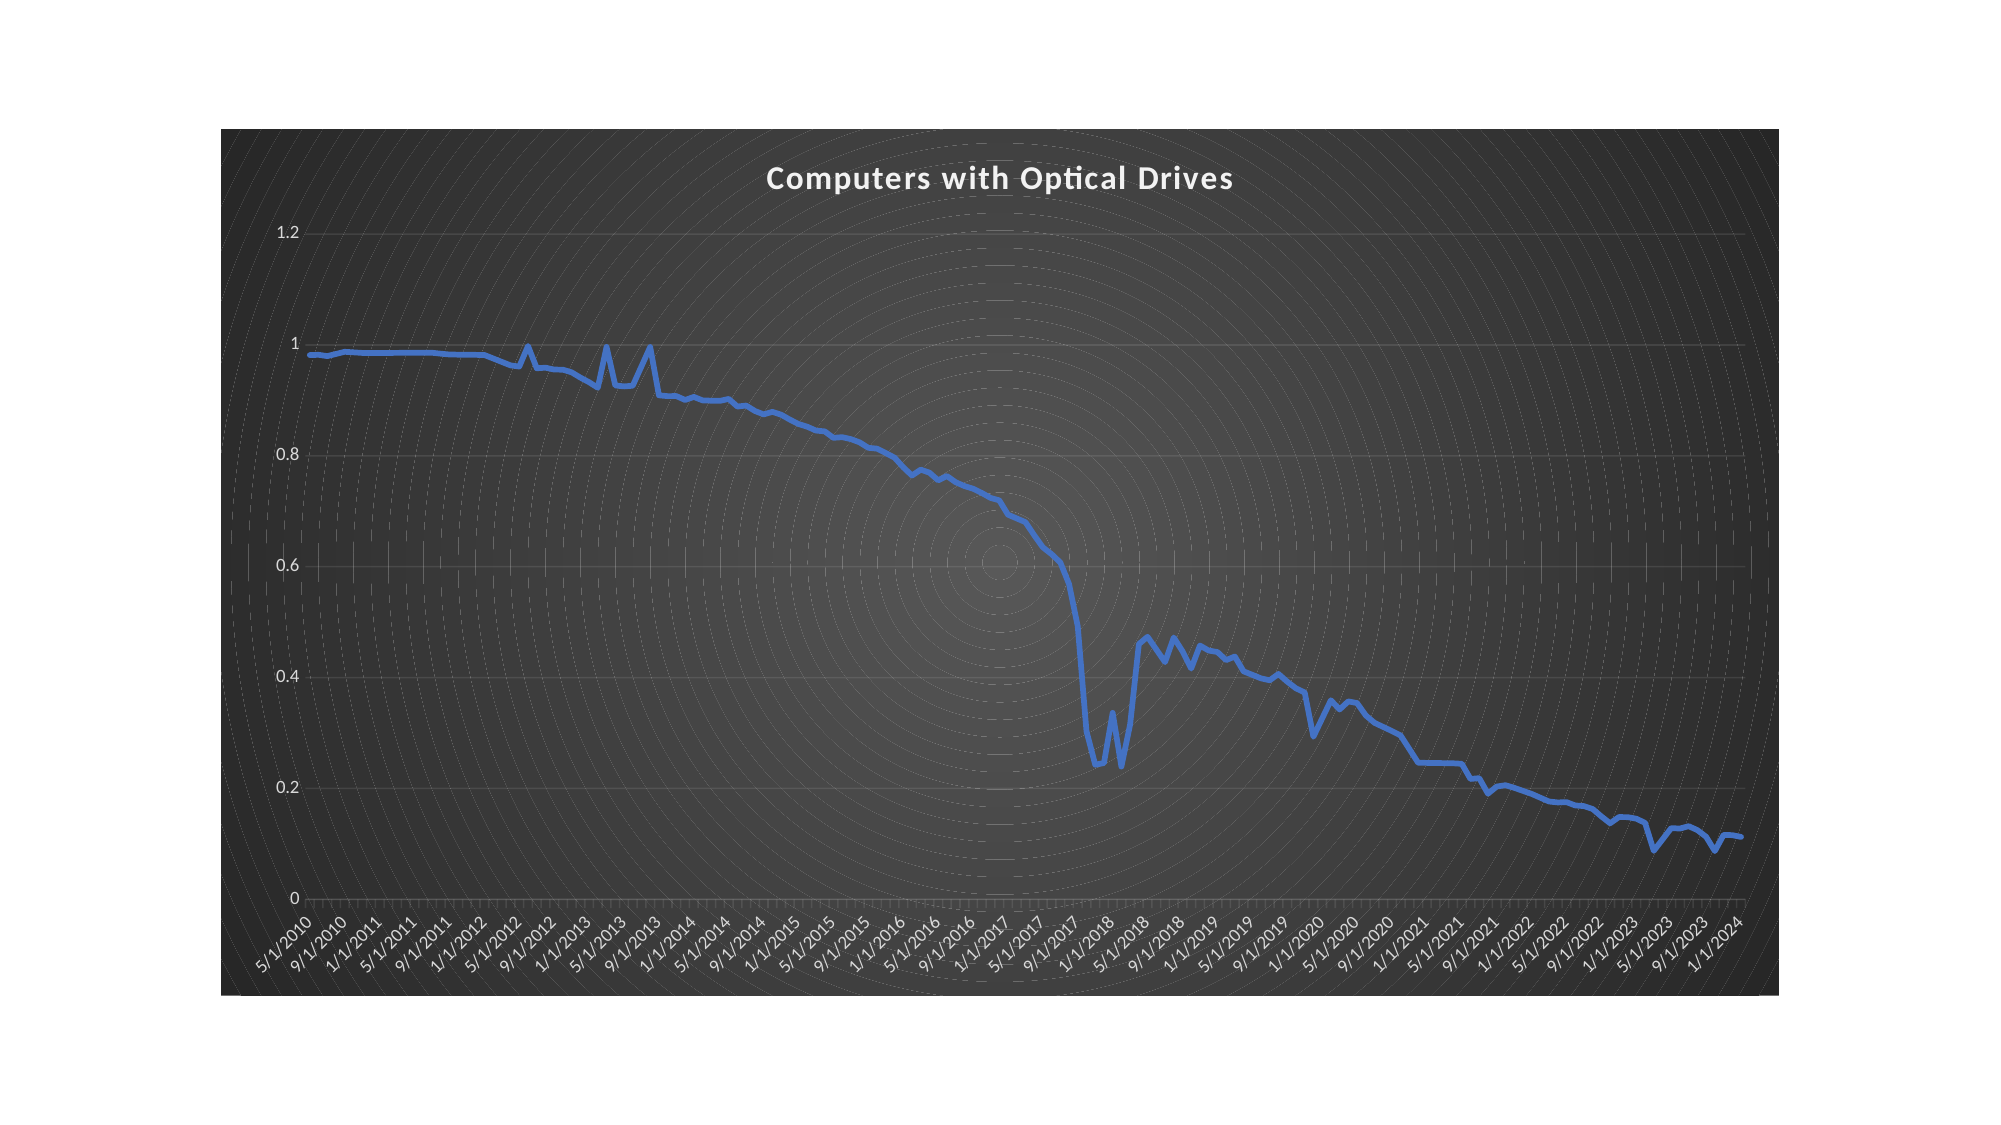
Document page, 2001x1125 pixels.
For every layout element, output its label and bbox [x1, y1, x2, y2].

chart [221, 129, 1779, 996]
